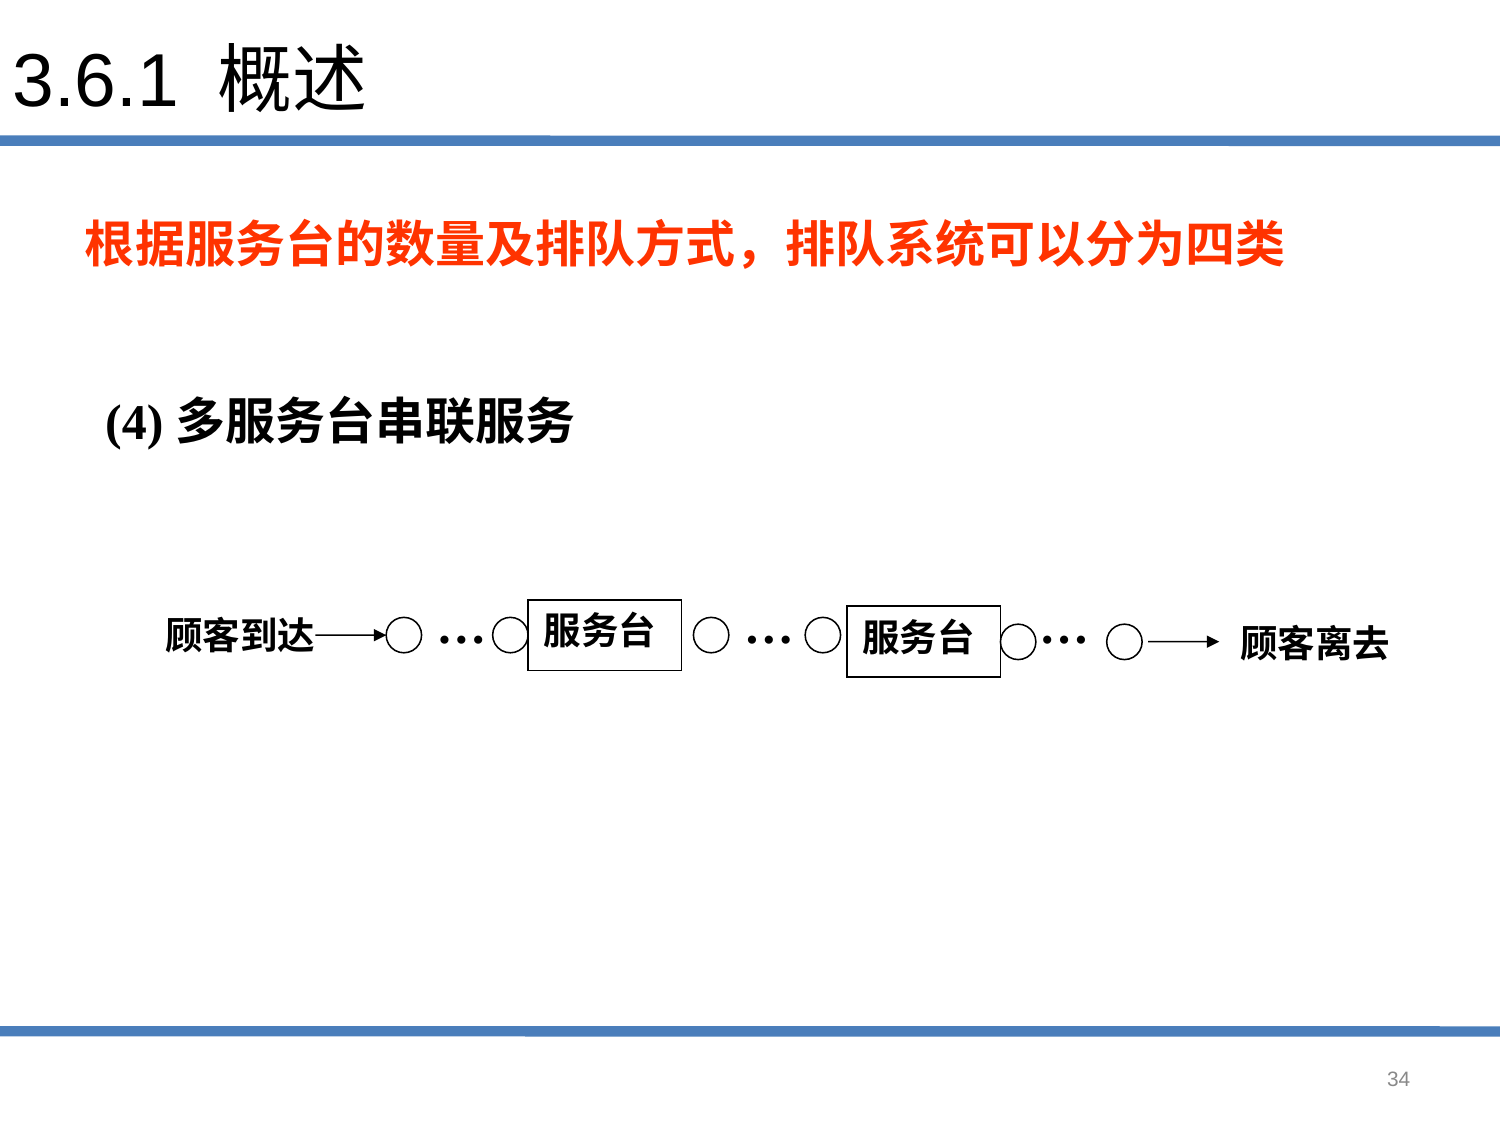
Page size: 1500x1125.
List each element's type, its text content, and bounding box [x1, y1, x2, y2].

text_box 根据服务台的数量及排队方式，排队系统可以分为四类 [70, 205, 1313, 281]
text_box [502, 617, 522, 653]
text_box [1106, 624, 1143, 660]
text_box … [729, 586, 809, 662]
text_box (4)多服务台串联服务 [90, 381, 602, 457]
text_box … [421, 585, 502, 661]
text_box 顾客离去 [1225, 612, 1406, 673]
text_box [1148, 635, 1220, 648]
text_box [809, 617, 841, 653]
text_box [386, 617, 421, 653]
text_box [846, 605, 1001, 678]
text_box … [1024, 586, 1105, 662]
text_box [693, 617, 729, 653]
text_box [1005, 624, 1036, 660]
title 3.6.1 概述 [0, 23, 1348, 129]
text_box [331, 628, 387, 642]
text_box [527, 599, 682, 671]
slide_number 34 [1074, 1048, 1425, 1109]
text_box 顾客到达 [150, 604, 331, 665]
